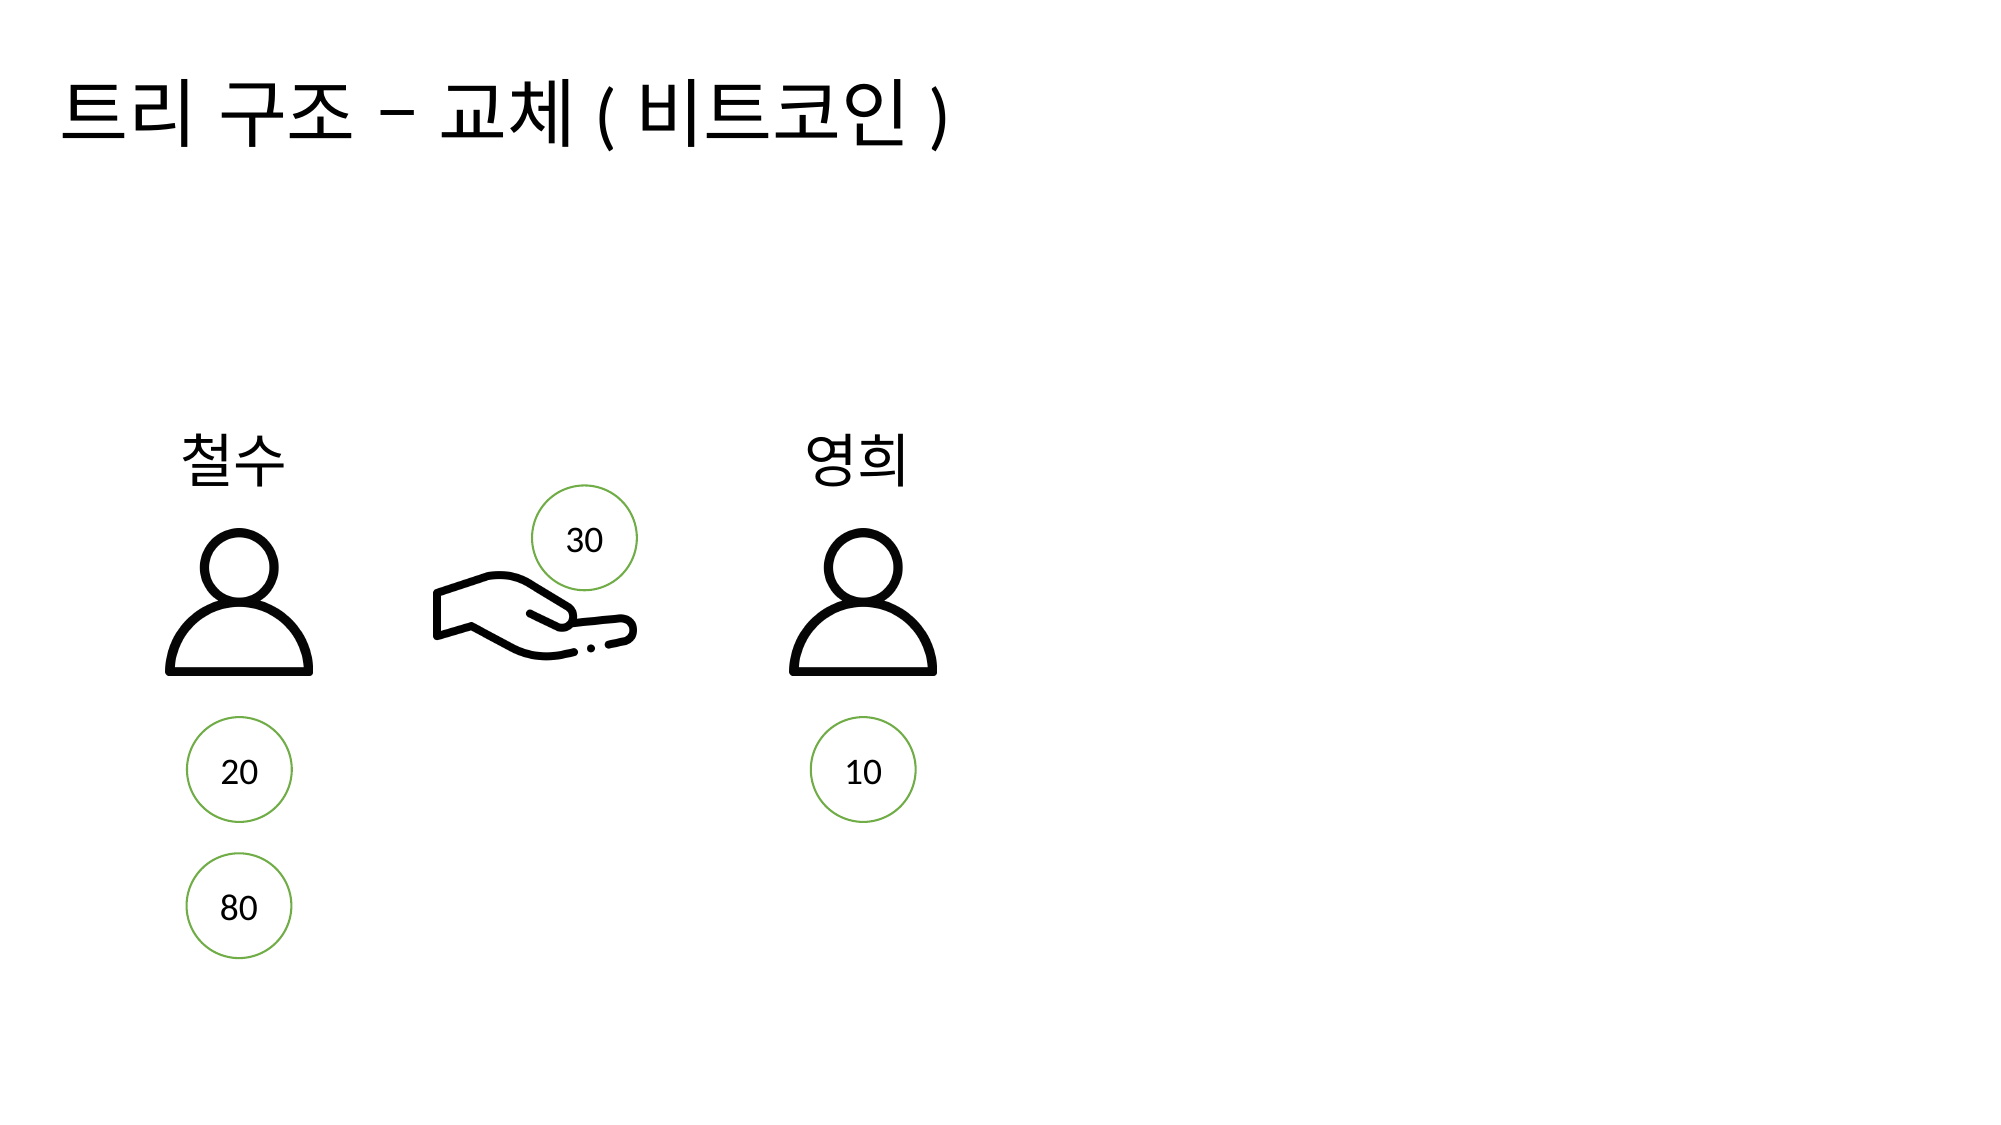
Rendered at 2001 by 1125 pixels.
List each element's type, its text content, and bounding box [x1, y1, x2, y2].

text_box 트리 구조 – 교체(비트코인) [44, 59, 967, 165]
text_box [165, 416, 937, 959]
